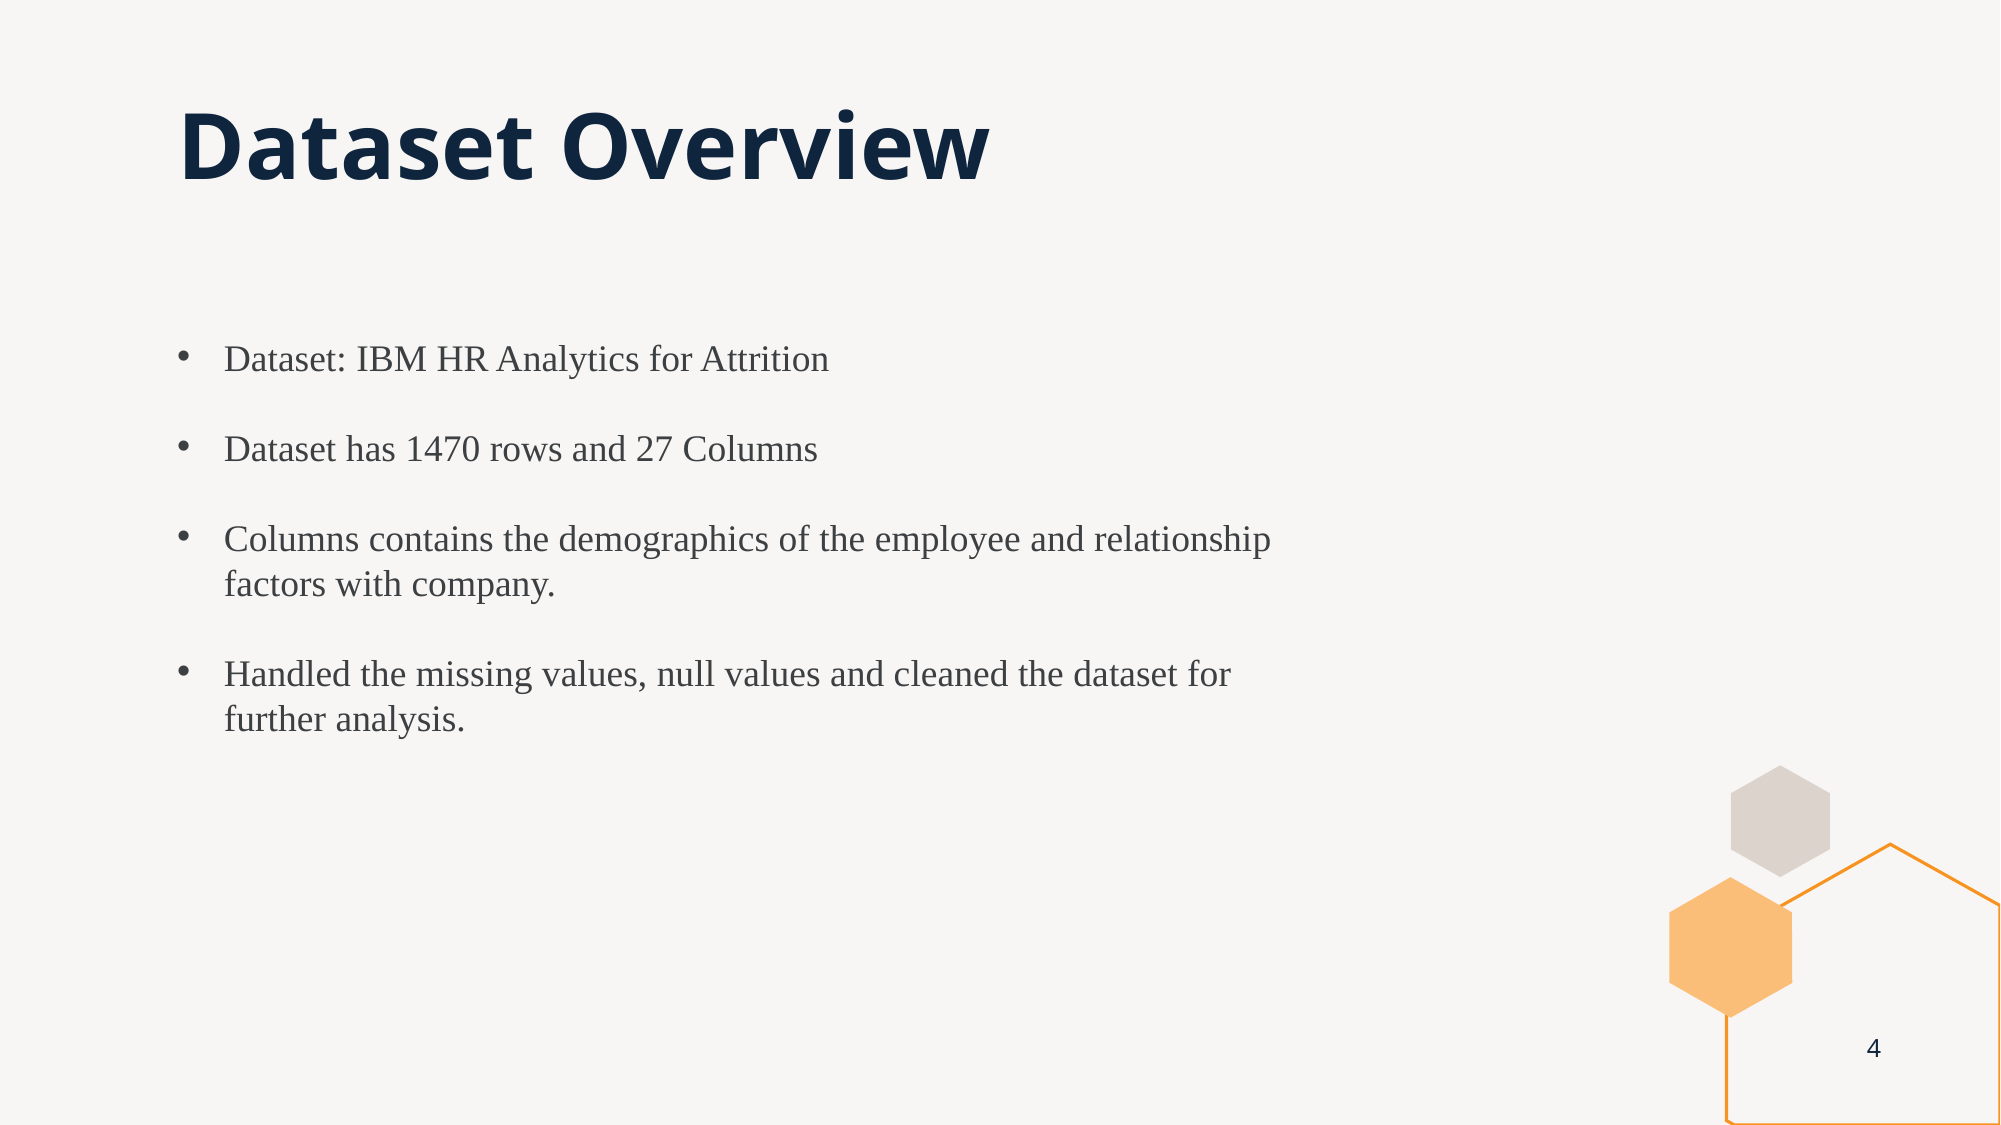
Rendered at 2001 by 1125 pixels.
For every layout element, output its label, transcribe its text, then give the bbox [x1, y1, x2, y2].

title Dataset Overview [162, 93, 1949, 327]
slide_number 4 [1836, 1020, 1912, 1080]
text_box Dataset: IBM HR Analytics for Attrition Dataset has 1470 rows and 27 Columns Columns contains the demographics of the employee and relationship factors with company. Handled the missing values, null values and cleaned the dataset for further analysis. [162, 326, 1323, 746]
